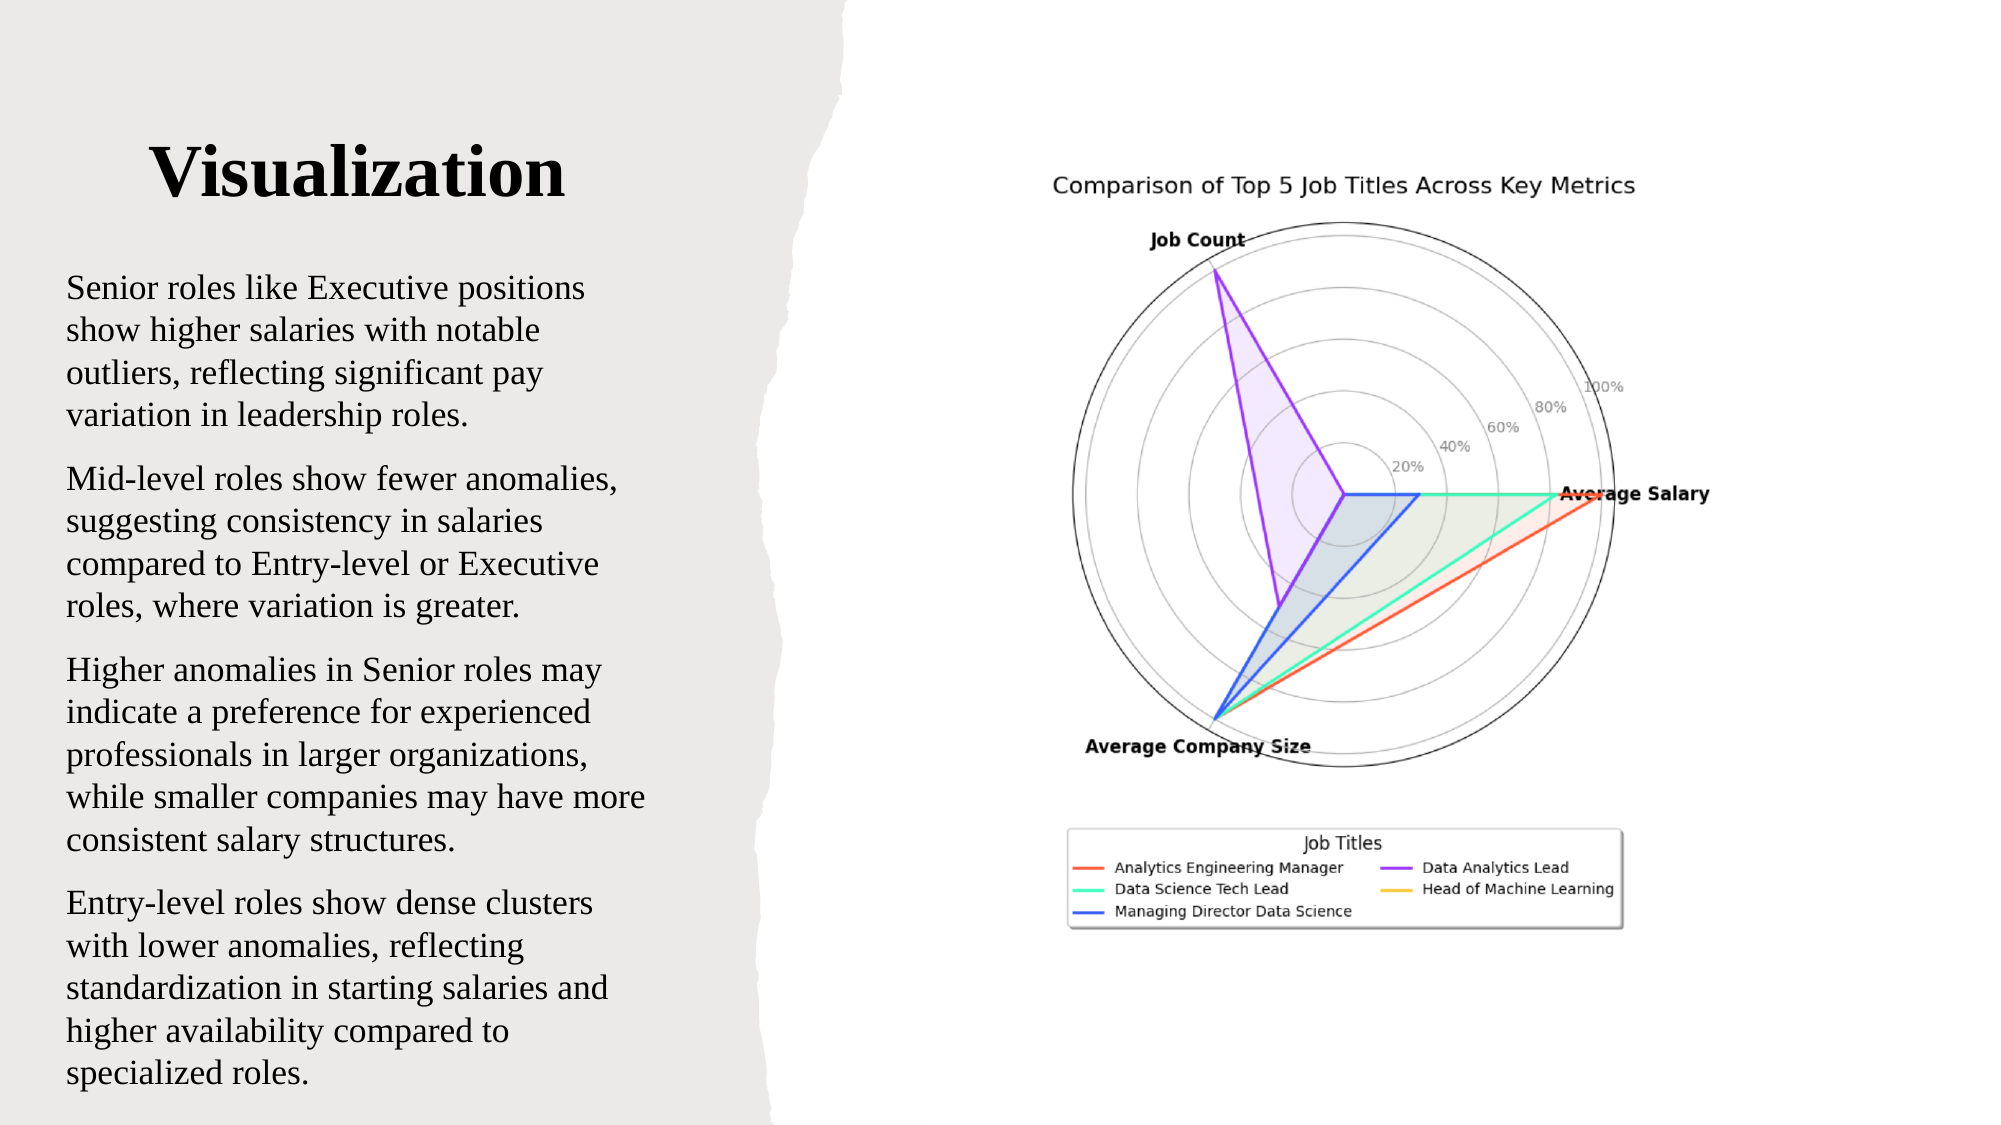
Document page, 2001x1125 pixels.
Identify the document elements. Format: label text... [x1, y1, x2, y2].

text_box [0, 0, 929, 1125]
text_box Visualization [51, 63, 665, 282]
picture [999, 133, 1722, 954]
text_box [756, 0, 2000, 1125]
list Senior roles like Executive positions show higher salaries with notable outliers, reflecting significant pay variation in leadership roles. Mid-level roles show fewer anomalies, suggesting consistency in salaries compared to Entry-level or Executive roles, where variation is greater. Higher anomalies in Senior roles may indicate a preference for experienced professionals in larger organizations, while smaller companies may have more consistent salary structures. Entry-level roles show dense clusters with lower anomalies, reflecting standardization in starting salaries and higher availability compared to specialized roles. [51, 282, 665, 1038]
